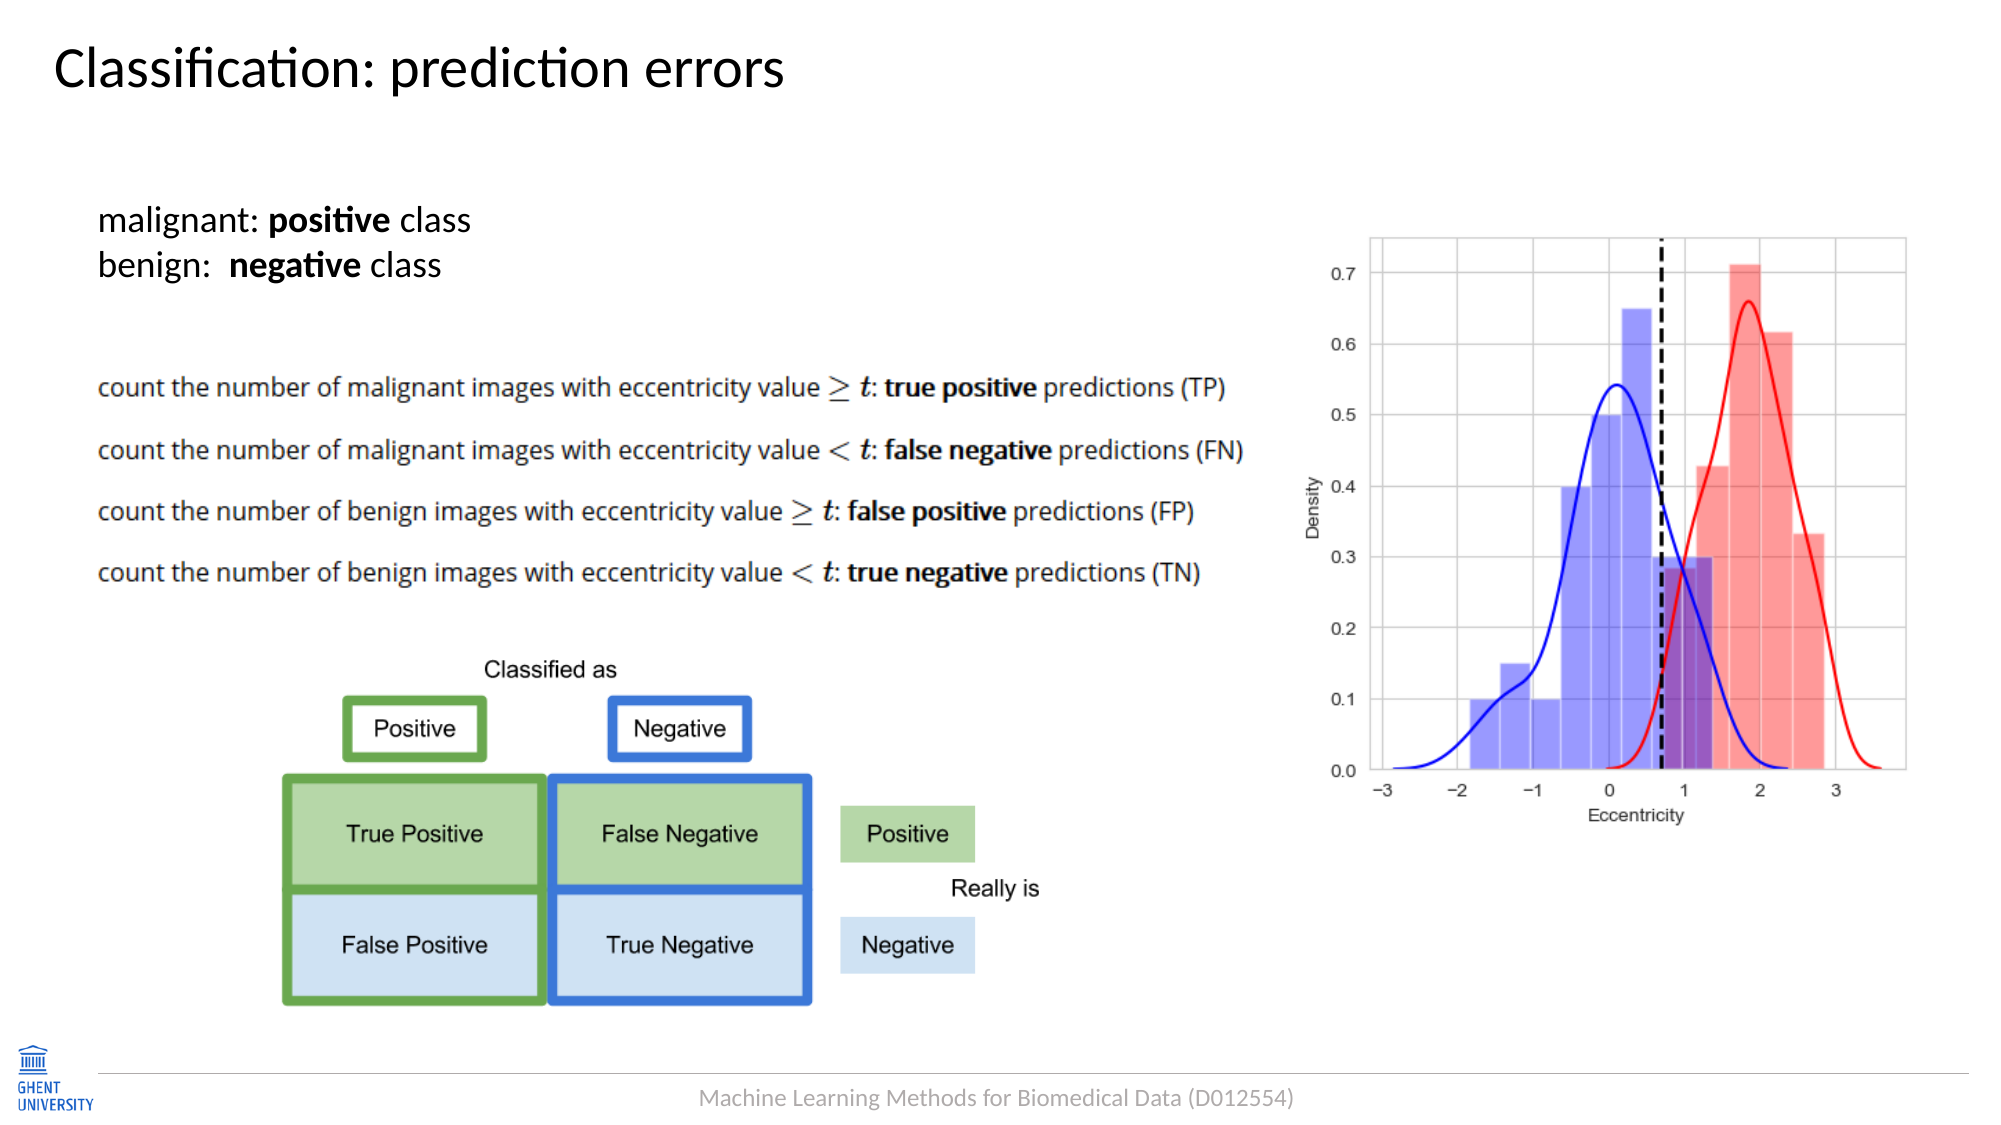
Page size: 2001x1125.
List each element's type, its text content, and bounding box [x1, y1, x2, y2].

text_box malignant: positive class benign: negative class [82, 187, 804, 338]
picture [10, 1031, 101, 1118]
picture [242, 632, 1059, 1040]
picture [1291, 225, 1918, 838]
text_box Classification: prediction errors [39, 21, 1967, 107]
text_box Machine Learning Methods for Biomedical Data (D012554) [10, 1074, 1990, 1120]
picture [60, 356, 1265, 599]
